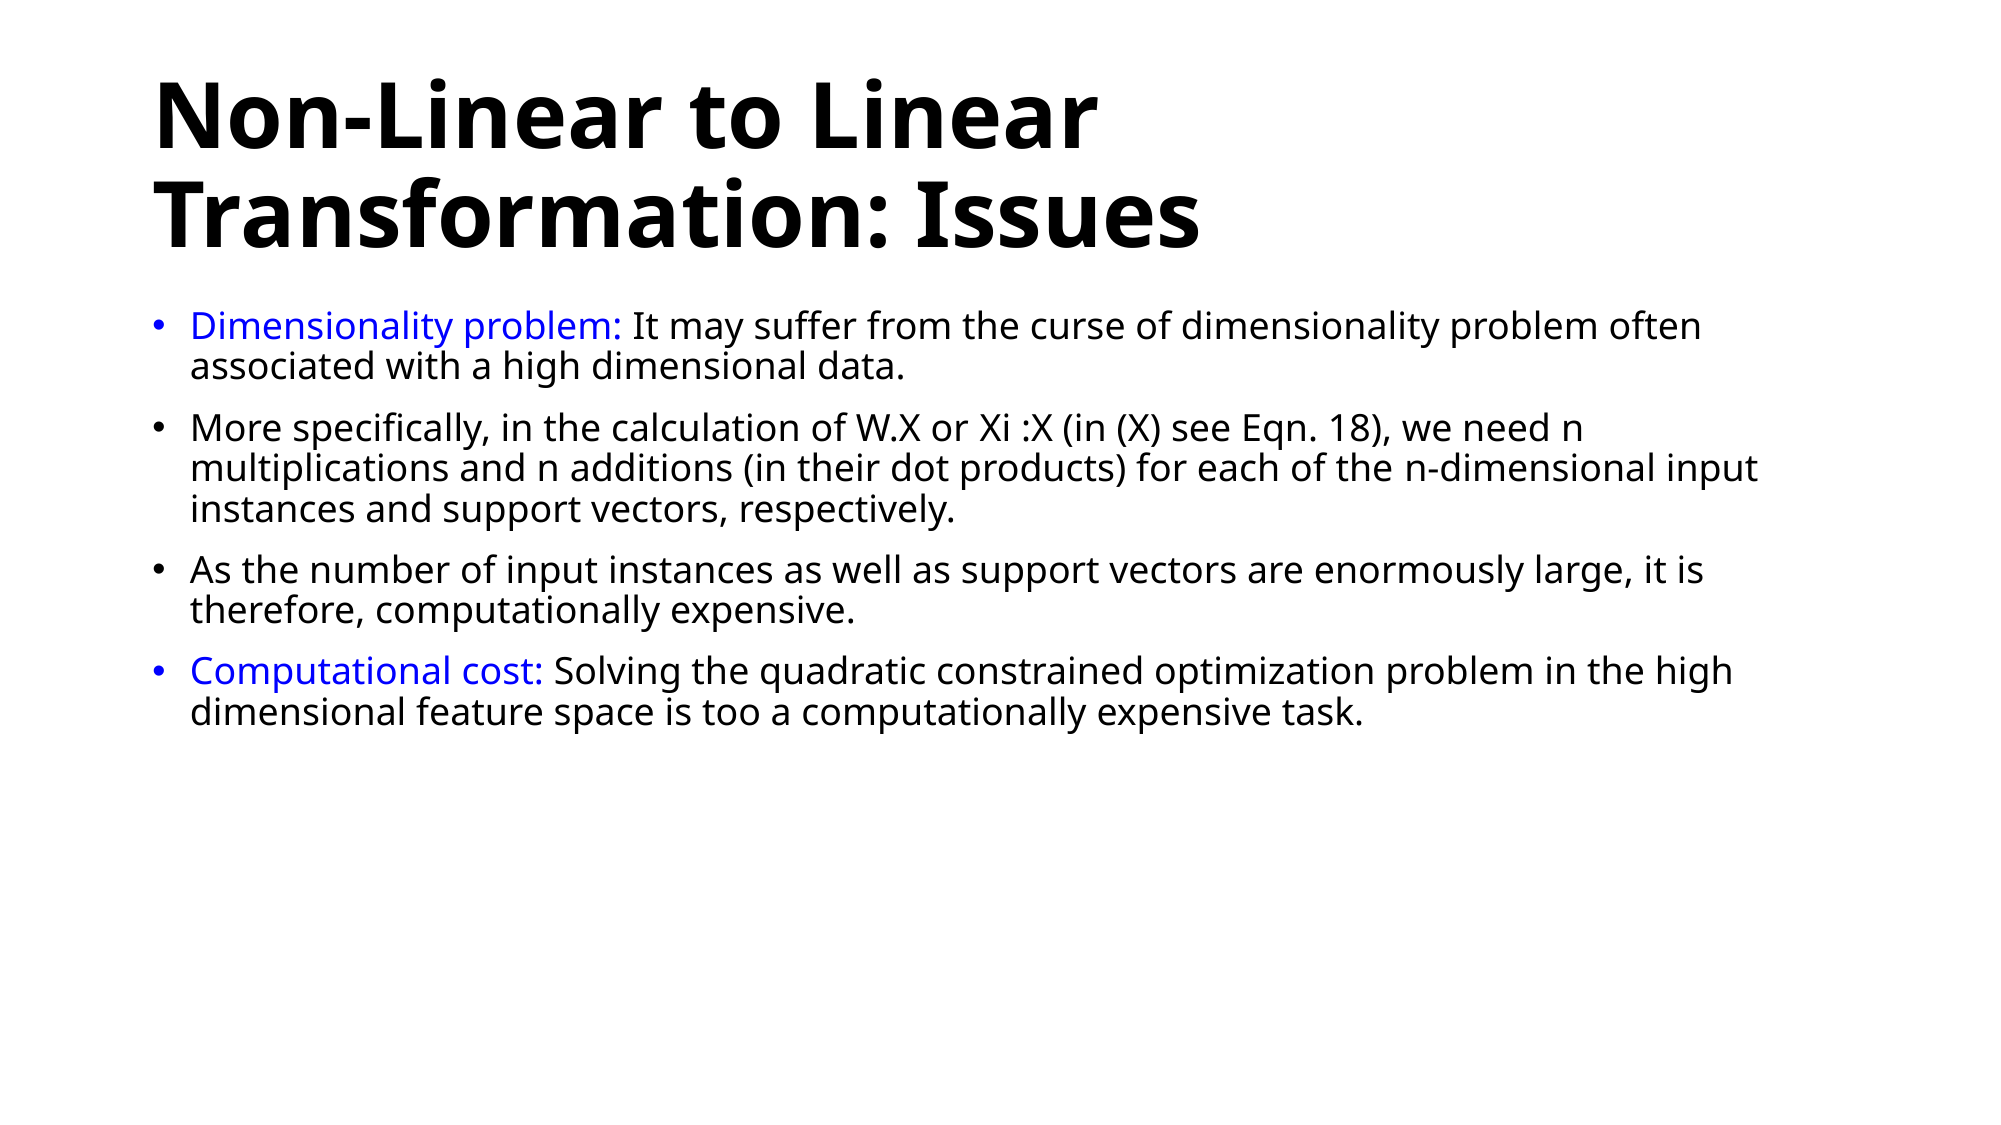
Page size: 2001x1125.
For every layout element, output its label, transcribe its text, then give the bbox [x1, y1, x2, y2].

title Non-Linear to Linear Transformation: Issues [137, 59, 1863, 278]
list Dimensionality problem: It may suffer from the curse of dimensionality problem often associated with a high dimensional data. More specifically, in the calculation of W.X or Xi :X (in (X) see Eqn. 18), we need n multiplications and n additions (in their dot products) for each of the n-dimensional input instances and support vectors, respectively. As the number of input instances as well as support vectors are enormously large, it is therefore, computationally expensive. Computational cost: Solving the quadratic constrained optimization problem in the high dimensional feature space is too a computationally expensive task. [137, 299, 1863, 1014]
